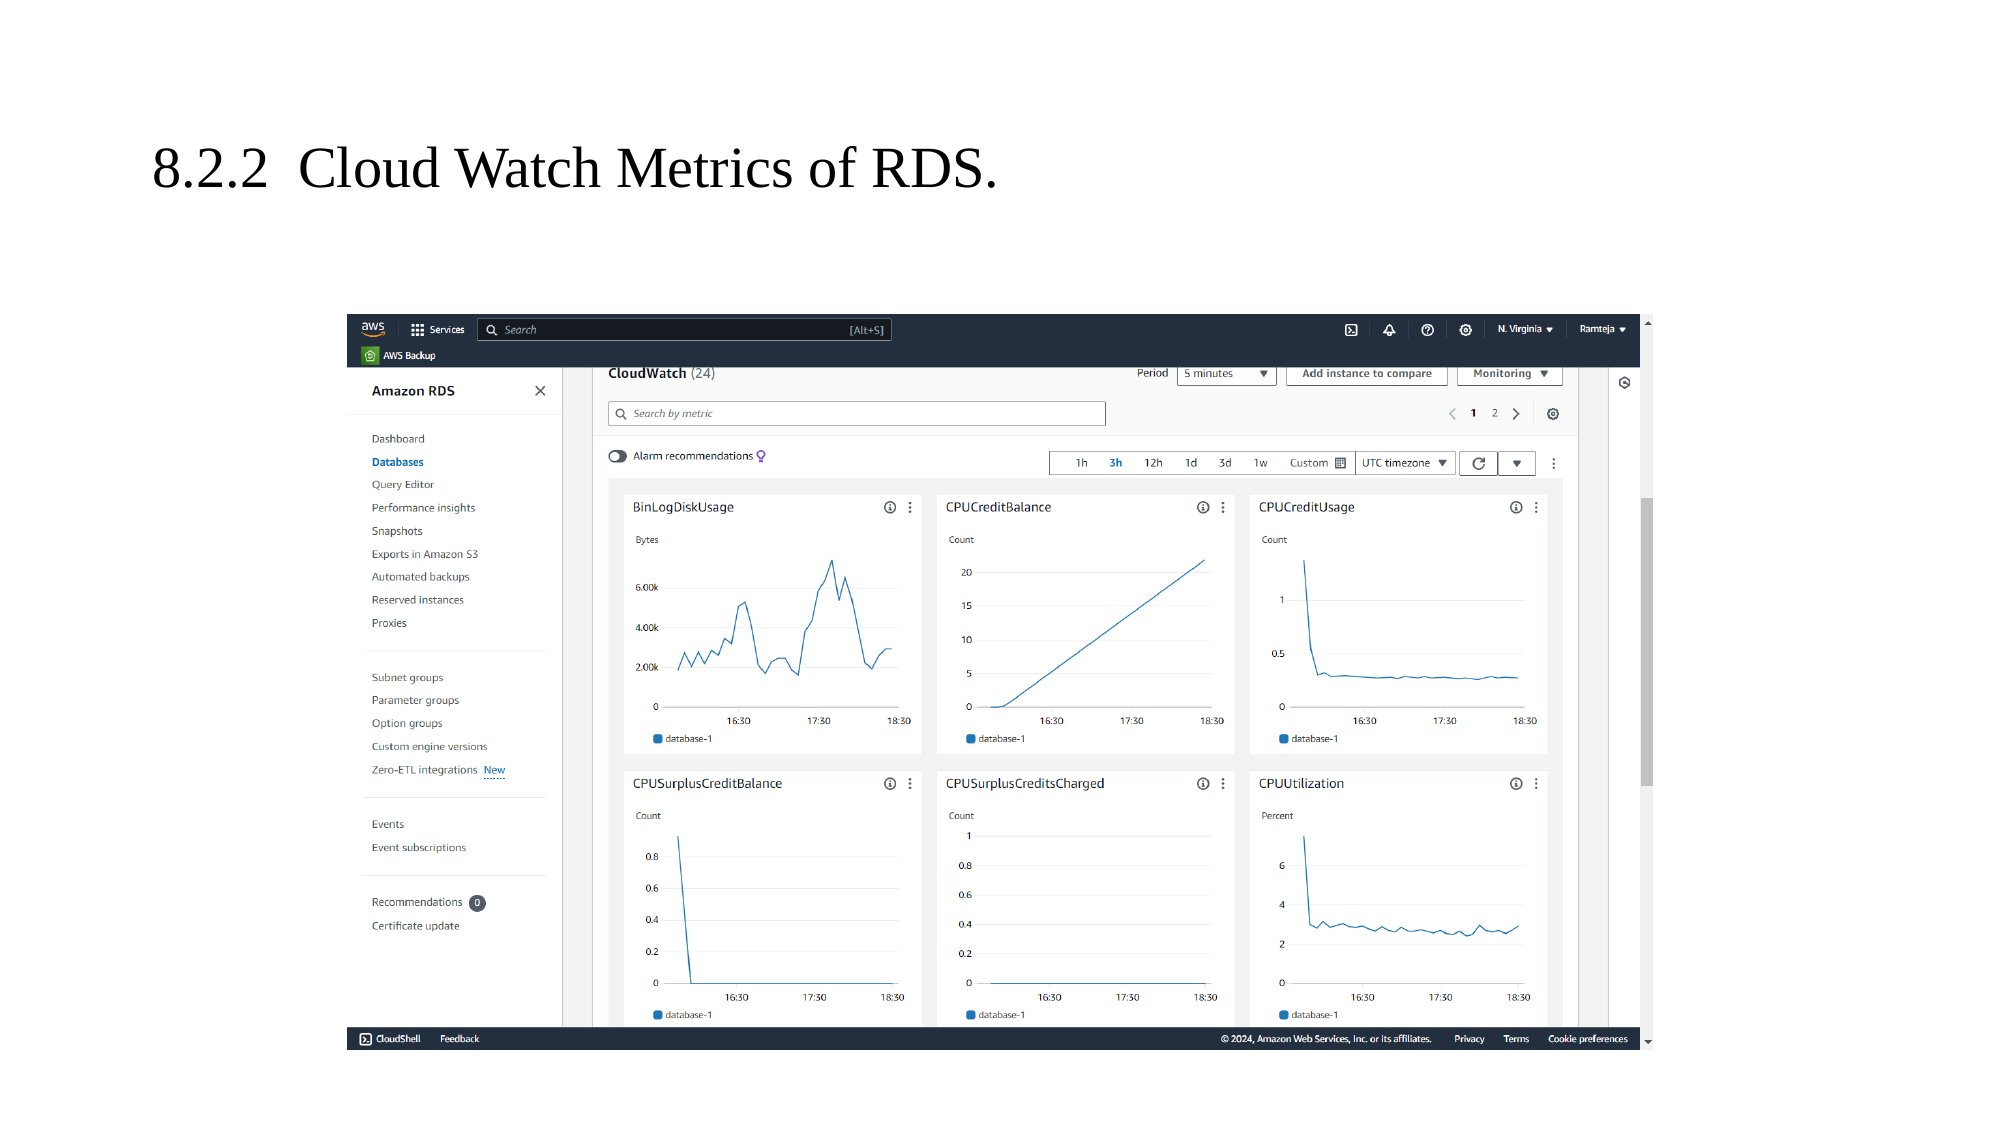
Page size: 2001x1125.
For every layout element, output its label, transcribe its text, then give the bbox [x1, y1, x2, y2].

title 8.2.2 Cloud Watch Metrics of RDS. [137, 59, 1863, 278]
picture [347, 314, 1653, 1050]
